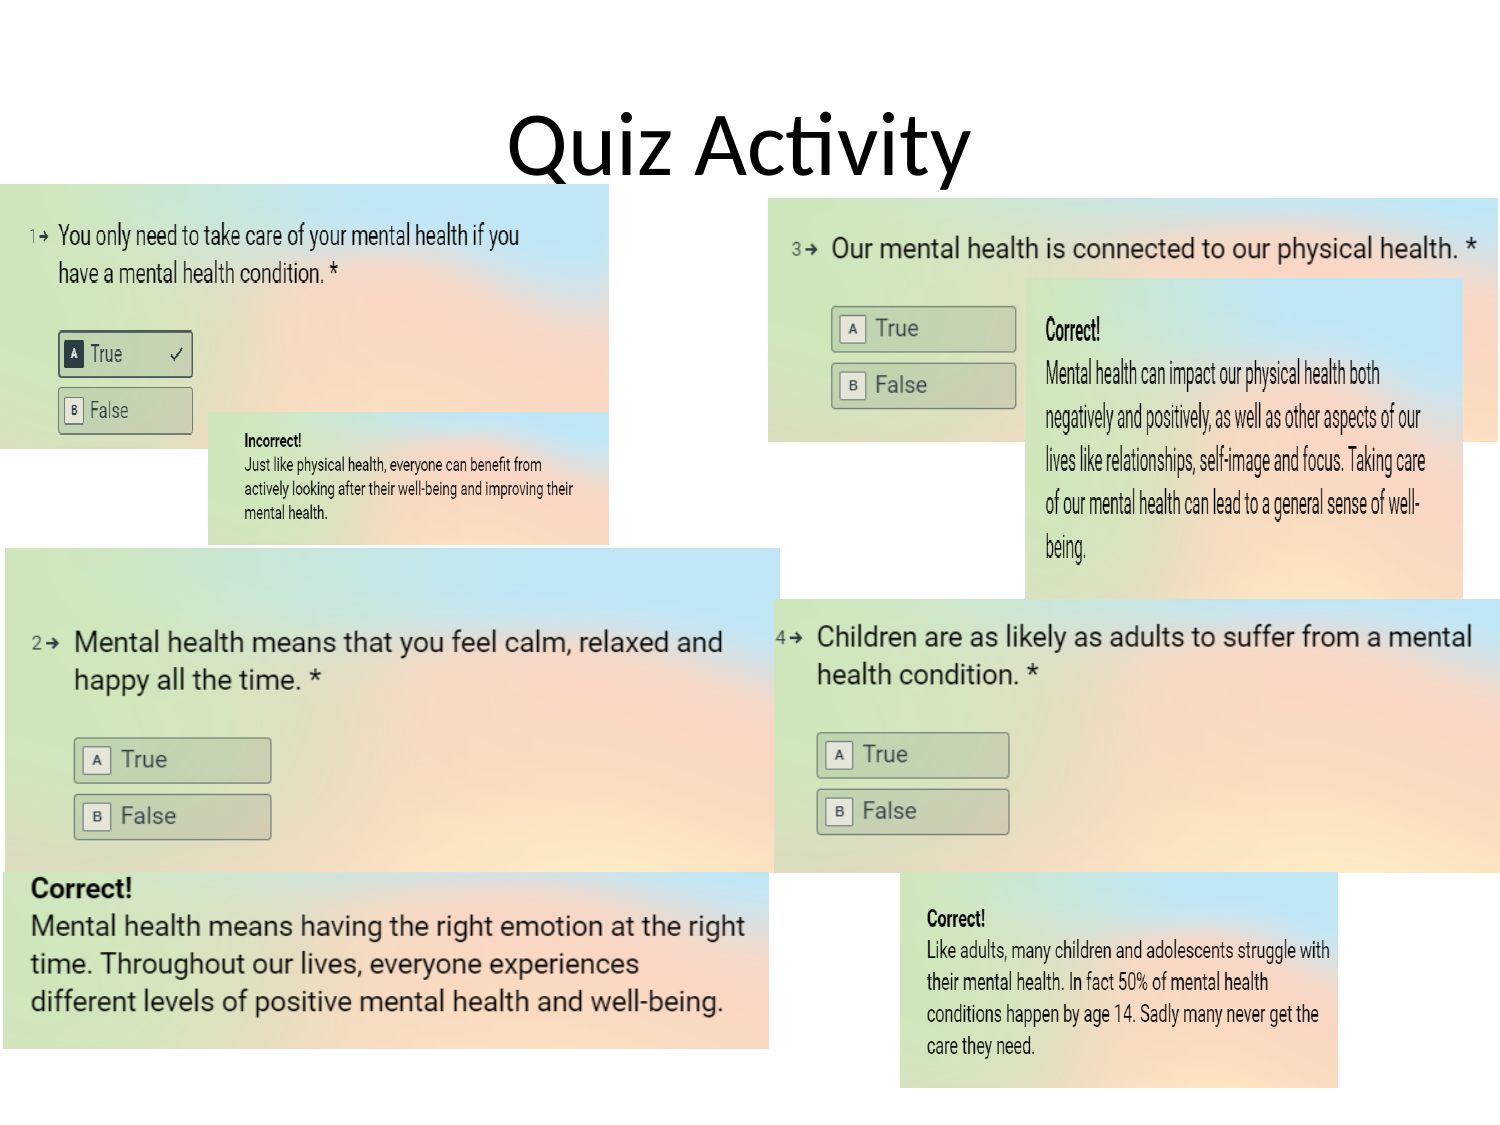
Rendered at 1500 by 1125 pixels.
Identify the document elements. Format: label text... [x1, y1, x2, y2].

title Quiz Activity [75, 45, 1425, 233]
picture [767, 198, 1500, 1089]
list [5, 548, 780, 871]
picture [0, 184, 609, 545]
picture [2, 872, 769, 1049]
